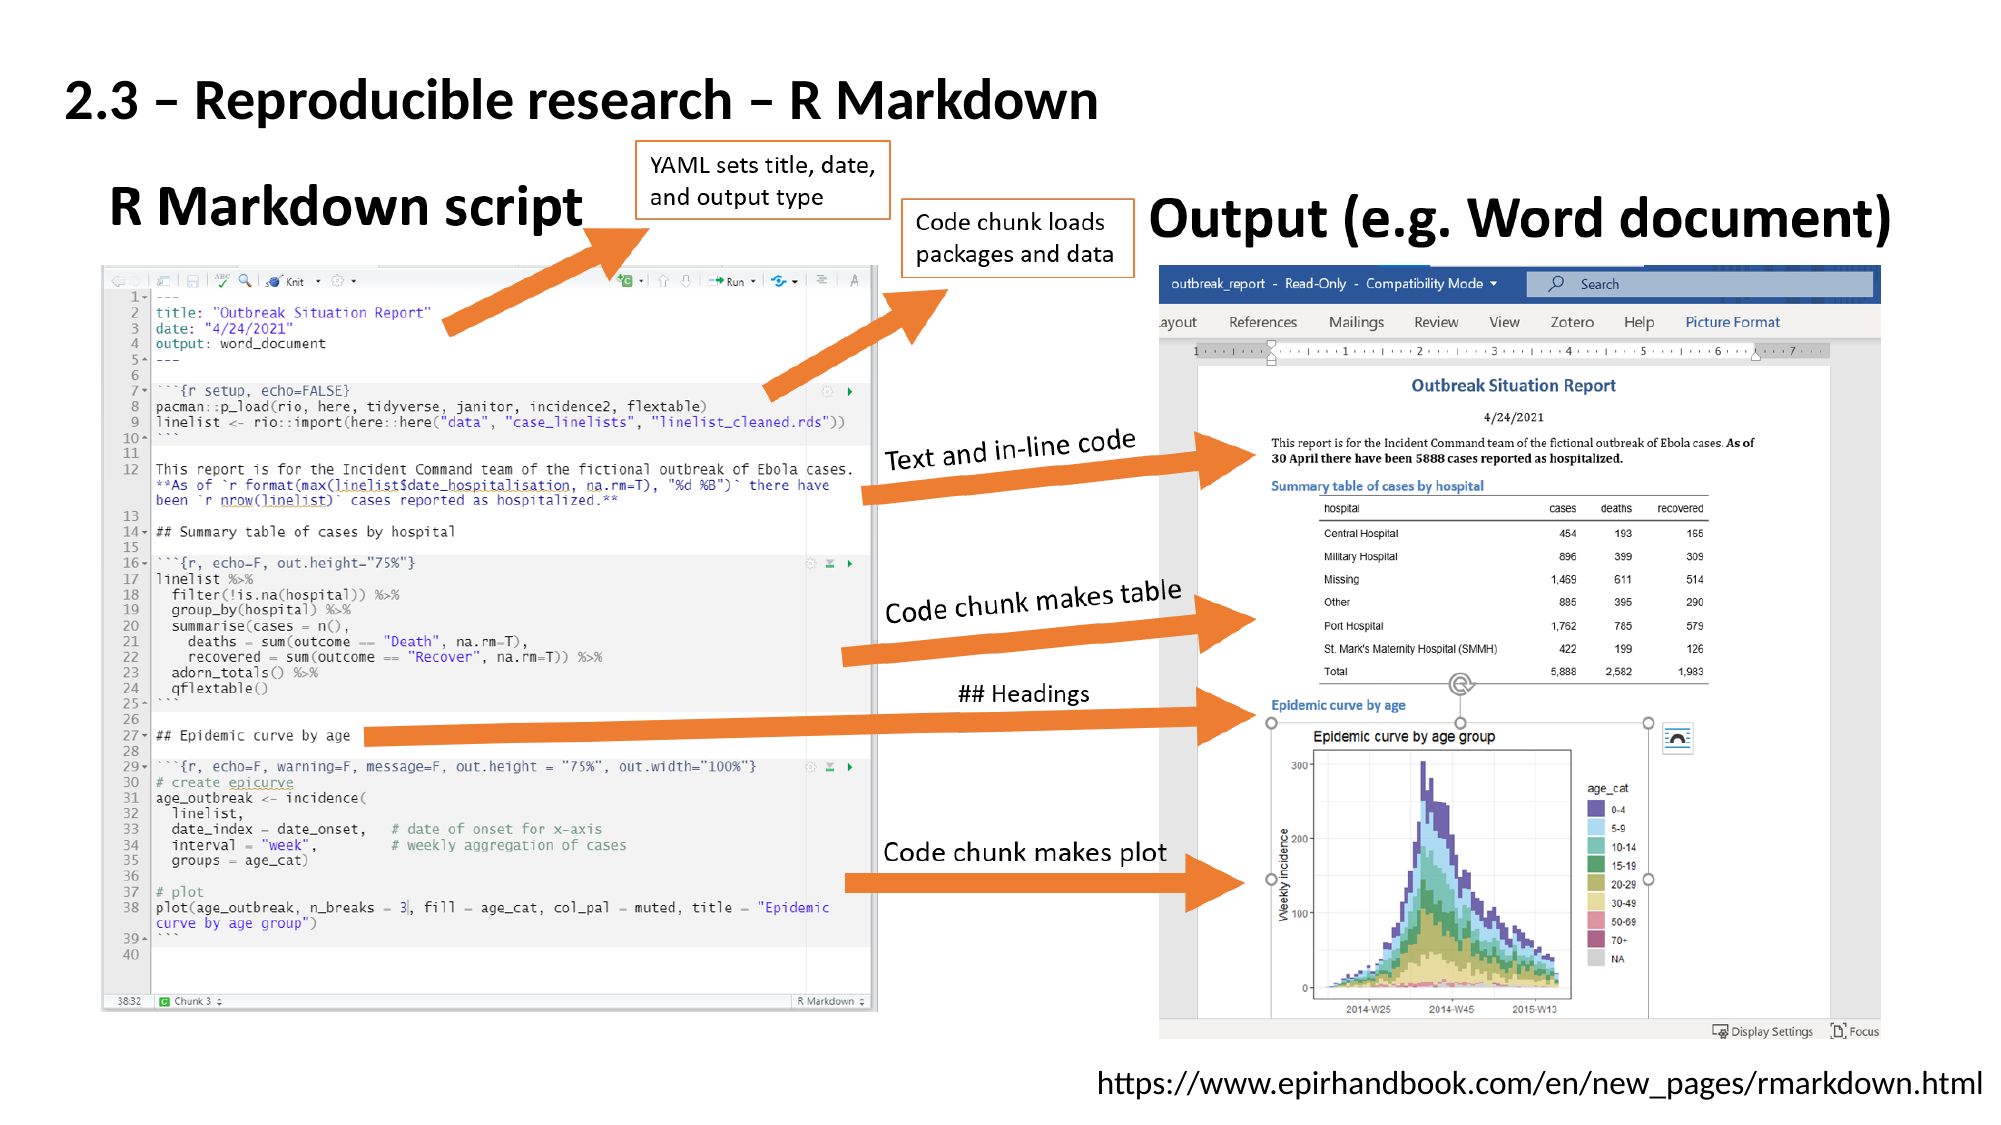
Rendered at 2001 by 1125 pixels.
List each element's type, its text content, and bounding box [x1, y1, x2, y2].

text_box https://www.epirhandbook.com/en/new_pages/rmarkdown.html [499, 1058, 2000, 1125]
text_box 2.3 – Reproducible research – R Markdown [50, 53, 1639, 139]
picture [71, 139, 1929, 1039]
